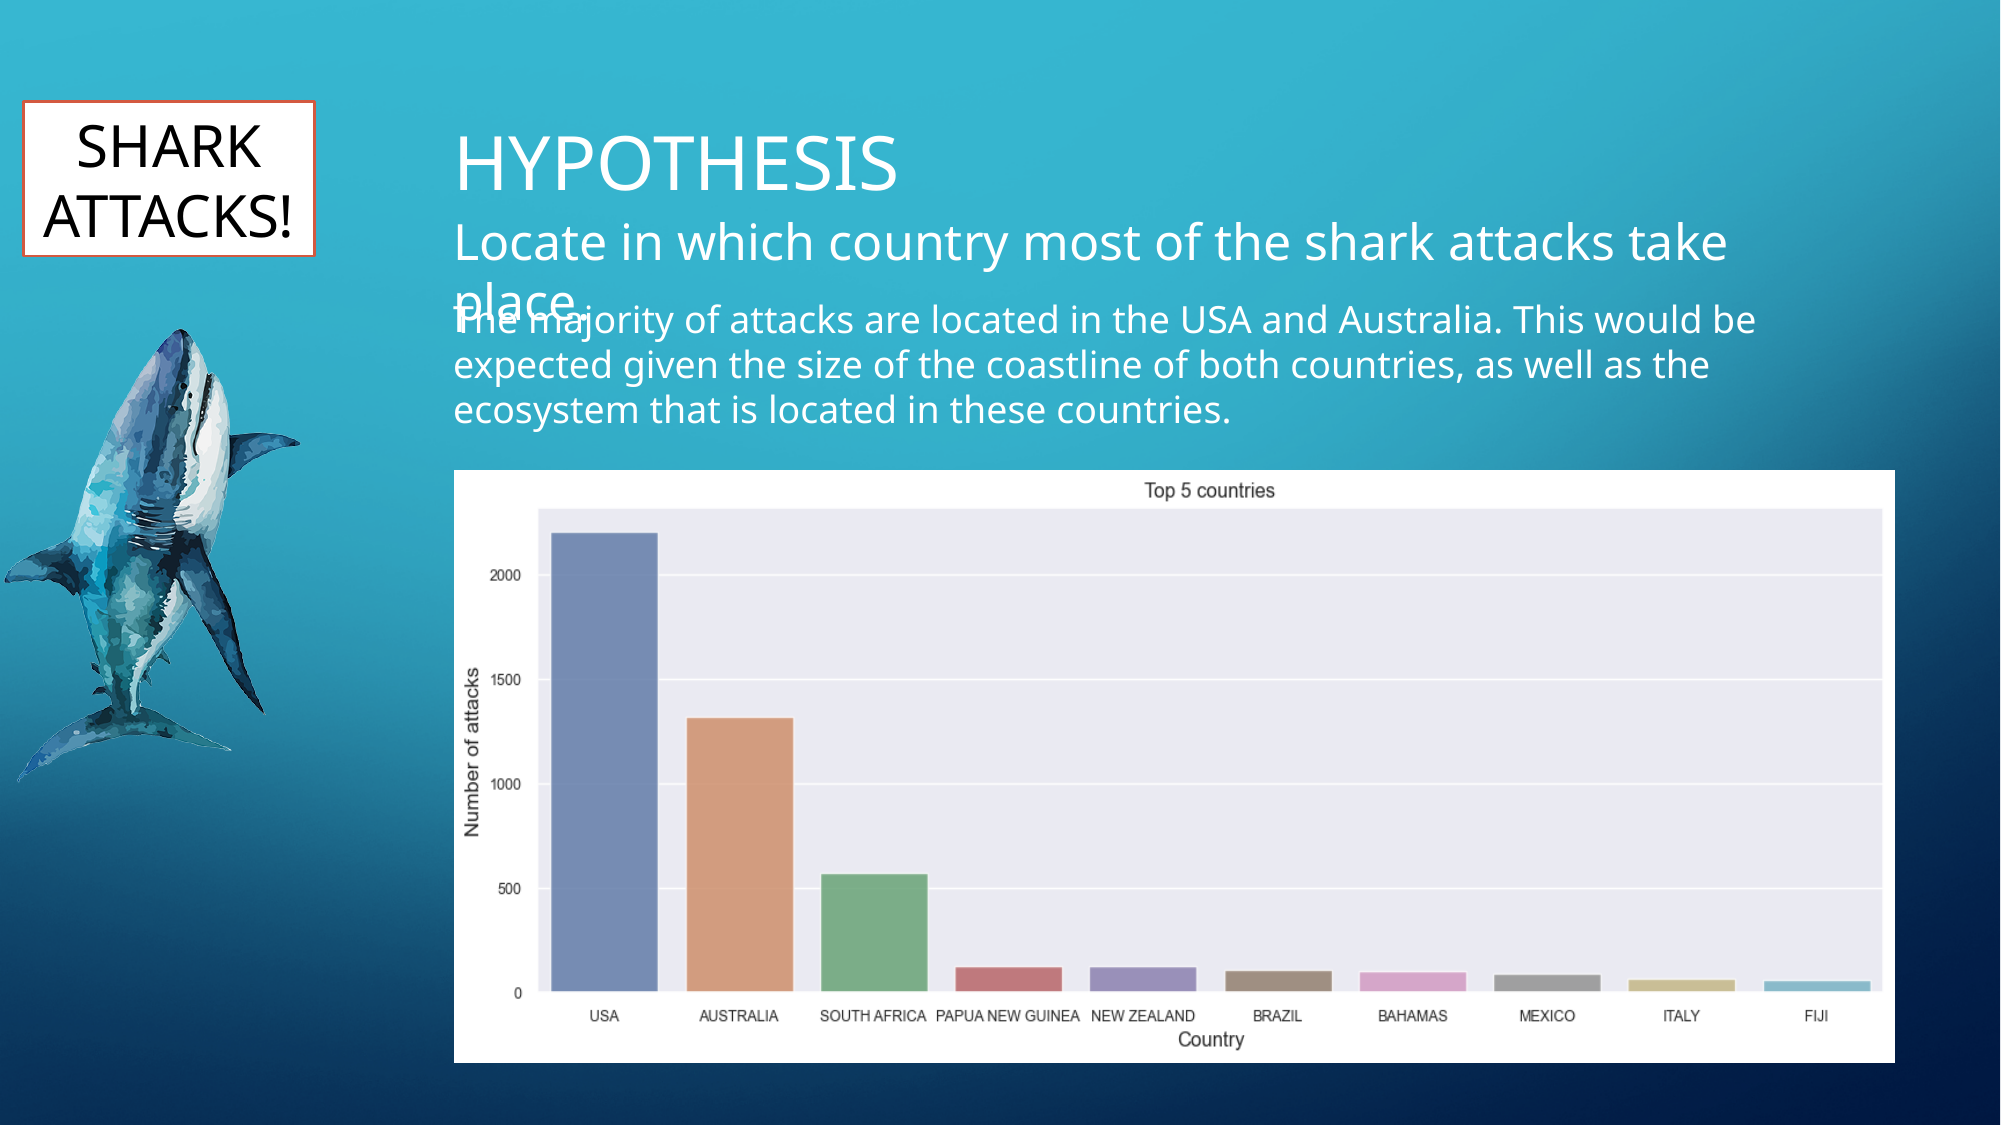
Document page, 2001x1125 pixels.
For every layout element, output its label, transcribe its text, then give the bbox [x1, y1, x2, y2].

picture [0, 302, 315, 787]
picture [454, 469, 1895, 1063]
text_box Locate in which country most of the shark attacks take place. [438, 203, 1832, 288]
text_box The majority of attacks are located in the USA and Australia. This would be expected given the size of the coastline of both countries, as well as the ecosystem that is located in these countries. [438, 288, 1899, 439]
title HYPOTHESIS [438, 108, 1769, 203]
